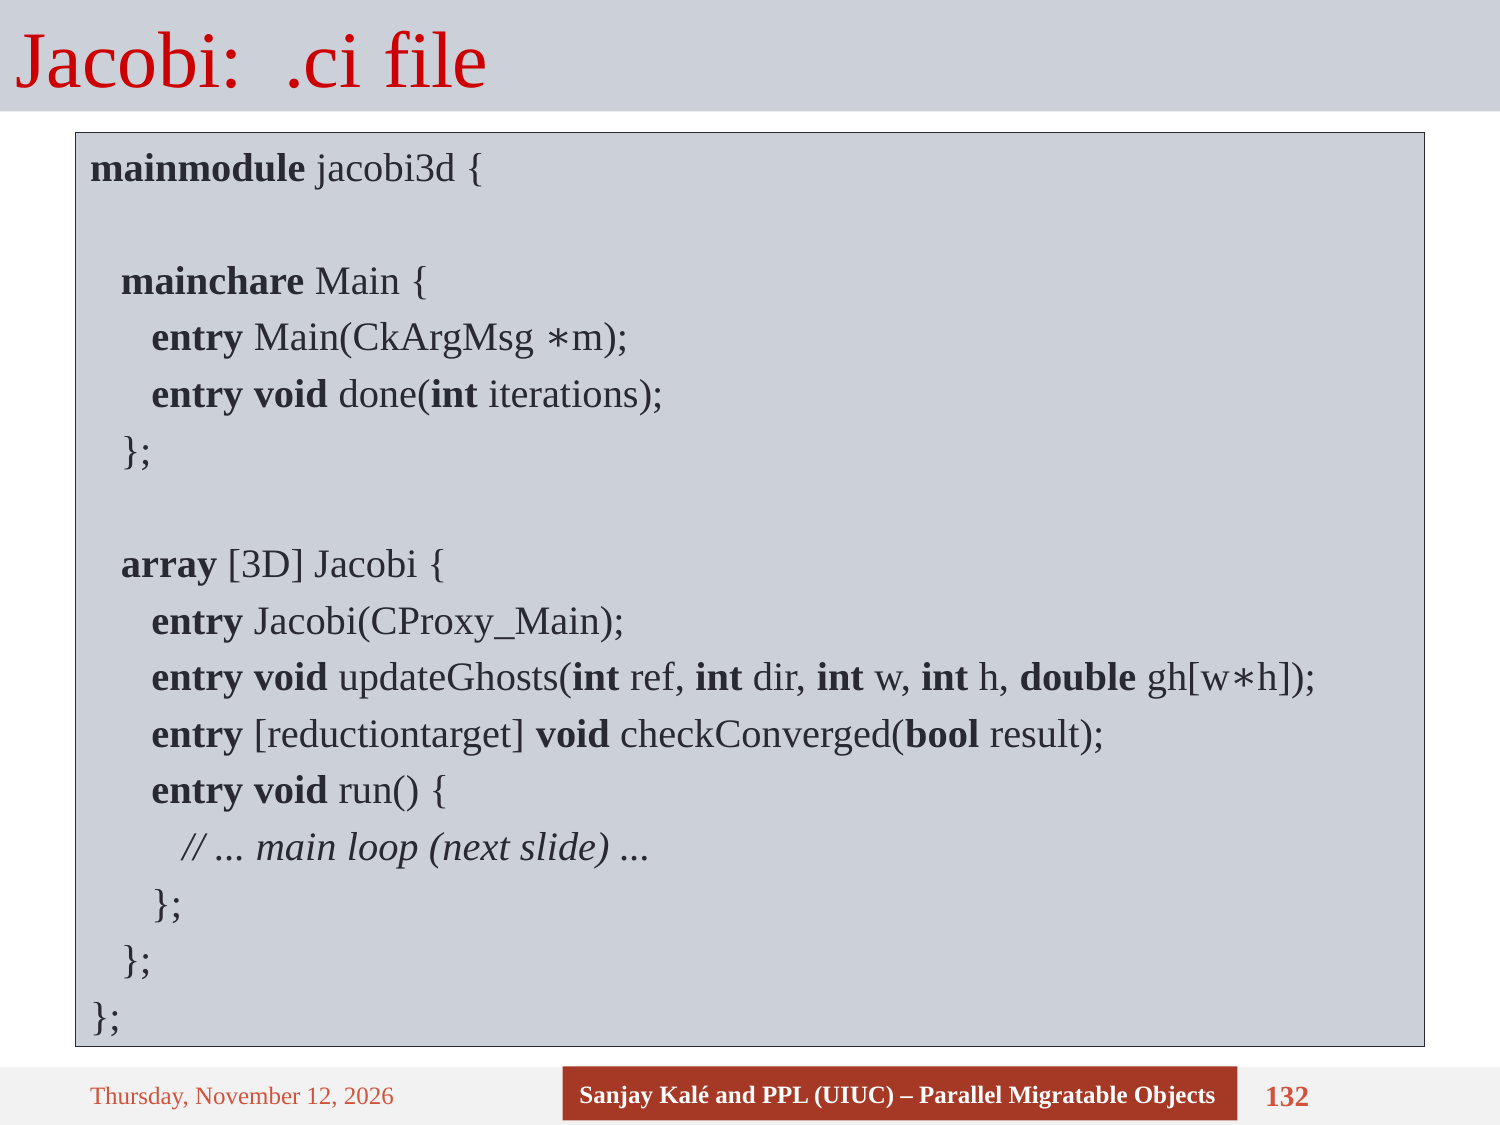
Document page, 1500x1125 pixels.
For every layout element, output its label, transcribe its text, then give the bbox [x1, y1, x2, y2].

title Jacobi: .ci file [0, 0, 1500, 112]
list mainmodule jacobi3d { mainchare Main { entry Main(CkArgMsg ∗m); entry void done(int iterations); }; array [3D] Jacobi { entry Jacobi(CProxy_Main); entry void updateGhosts(int ref, int dir, int w, int h, double gh[w∗h]); entry [reductiontarget] void checkConverged(bool result); entry void run() { // ... main loop (next slide) ... }; }; }; [75, 132, 1425, 1047]
slide_number 132 [1250, 1067, 1425, 1122]
footer Sanjay Kalé and PPL (UIUC) – Parallel Migratable Objects [562, 1066, 1238, 1121]
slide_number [75, 1067, 550, 1122]
